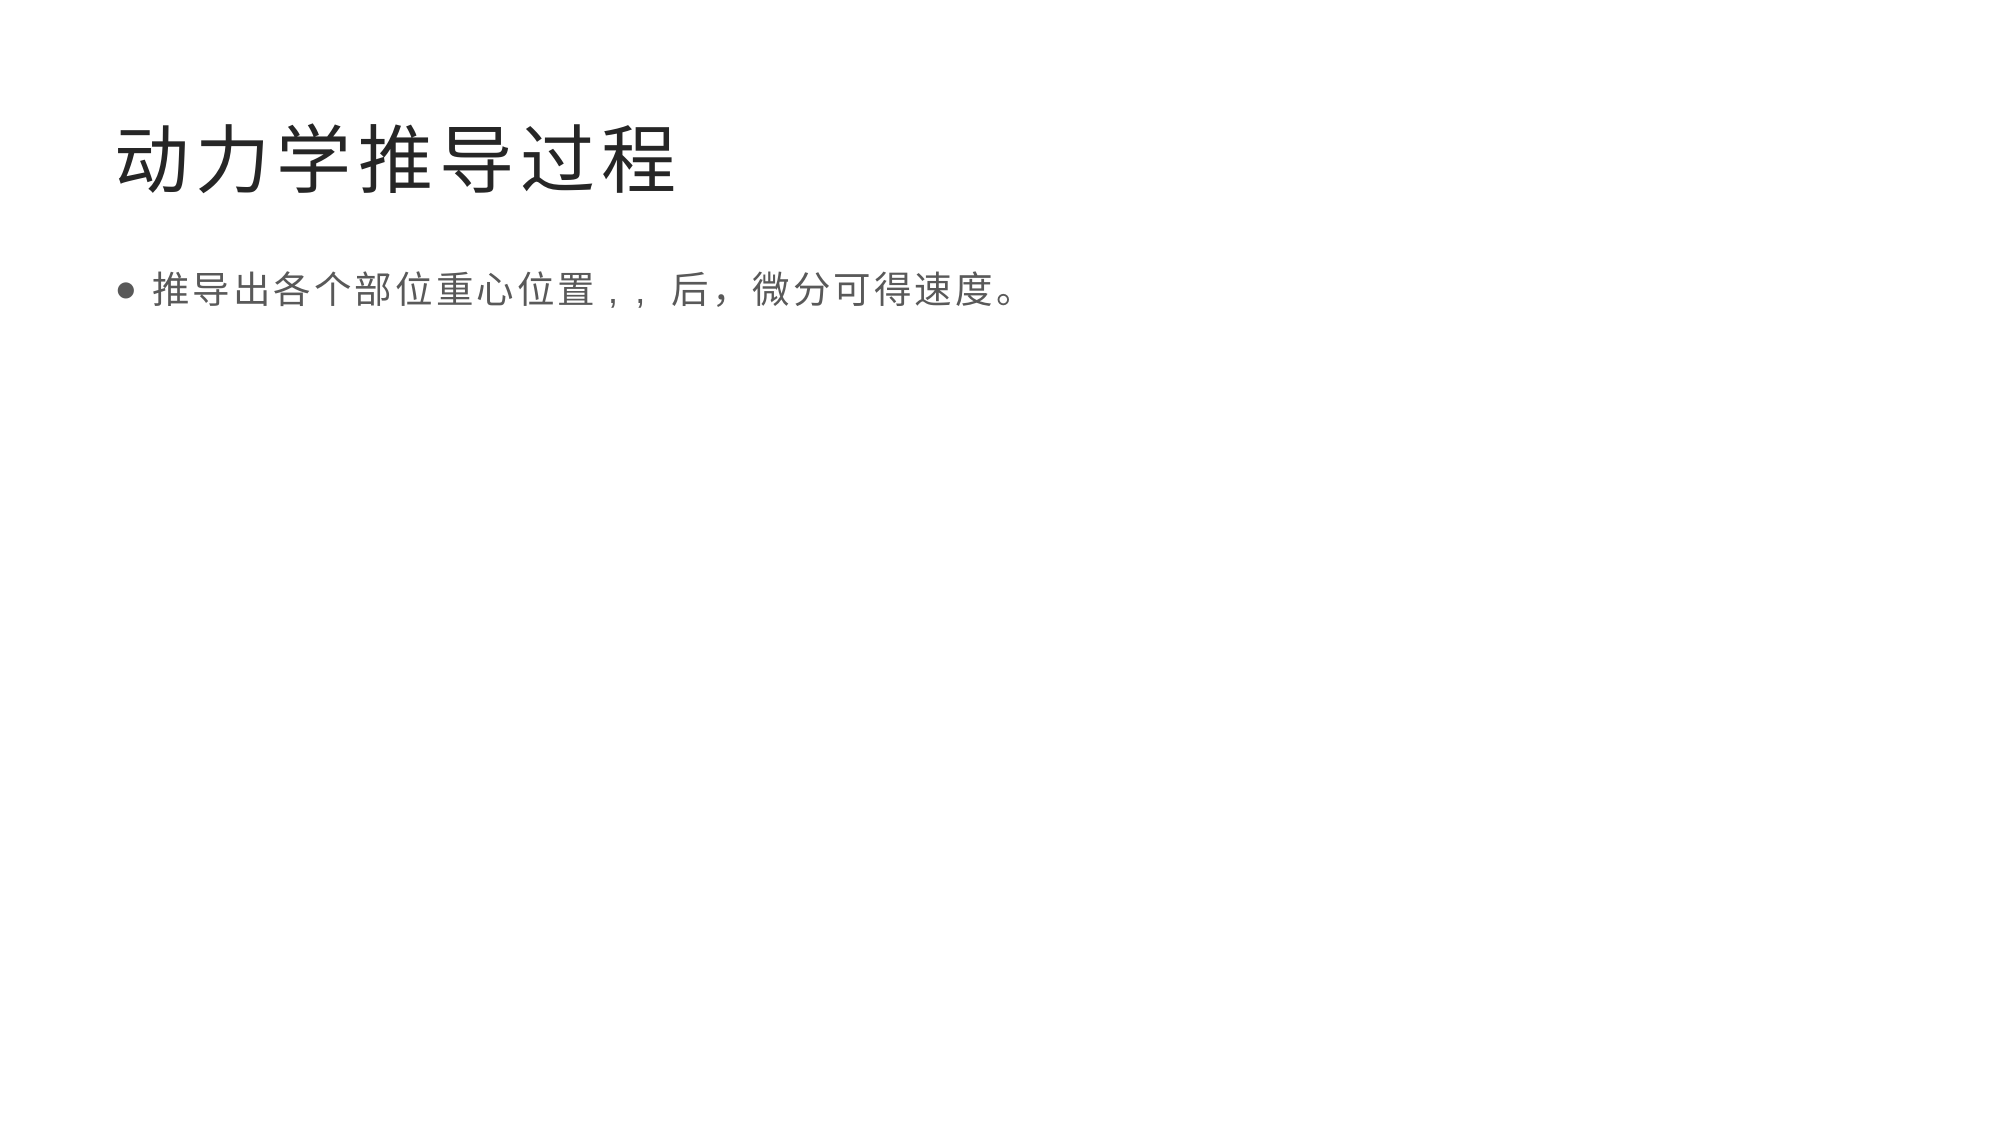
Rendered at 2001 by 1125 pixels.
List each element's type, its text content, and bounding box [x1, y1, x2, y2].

title 动力学推导过程 [99, 99, 1900, 216]
